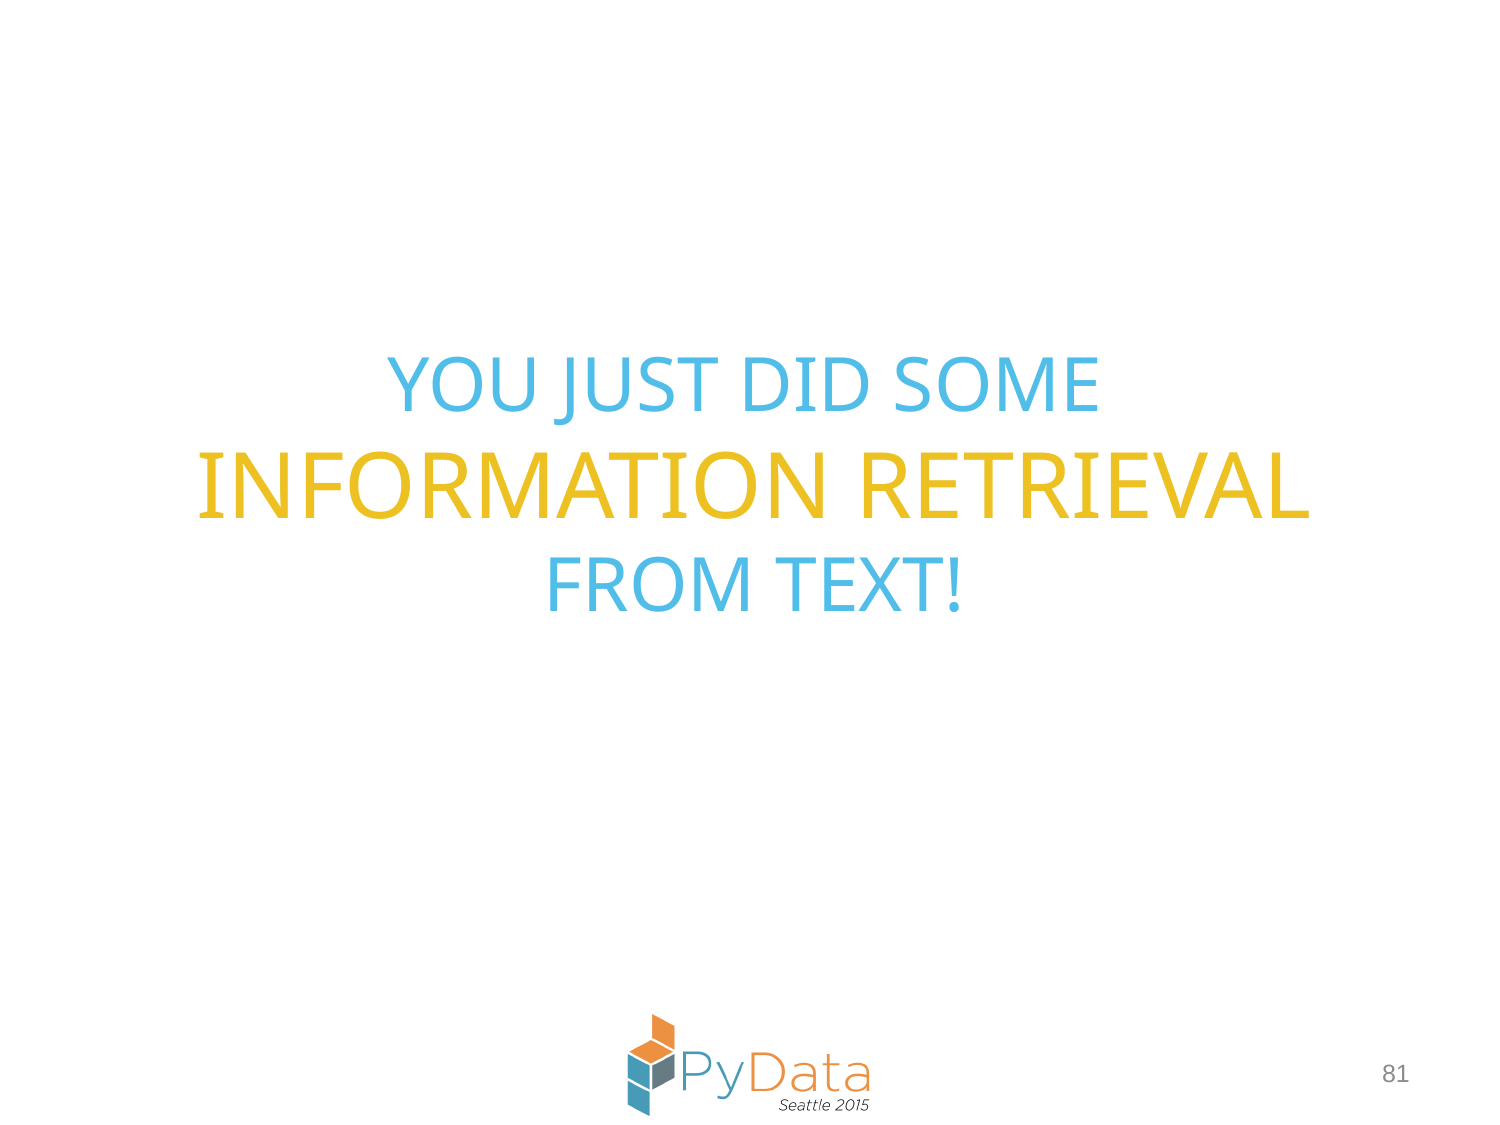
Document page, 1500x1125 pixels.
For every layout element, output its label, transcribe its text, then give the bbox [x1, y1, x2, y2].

picture [602, 1013, 882, 1116]
text_box You JUST Did some Information Retrieval From text! [83, 329, 1425, 817]
slide_number 81 [1074, 1042, 1425, 1103]
